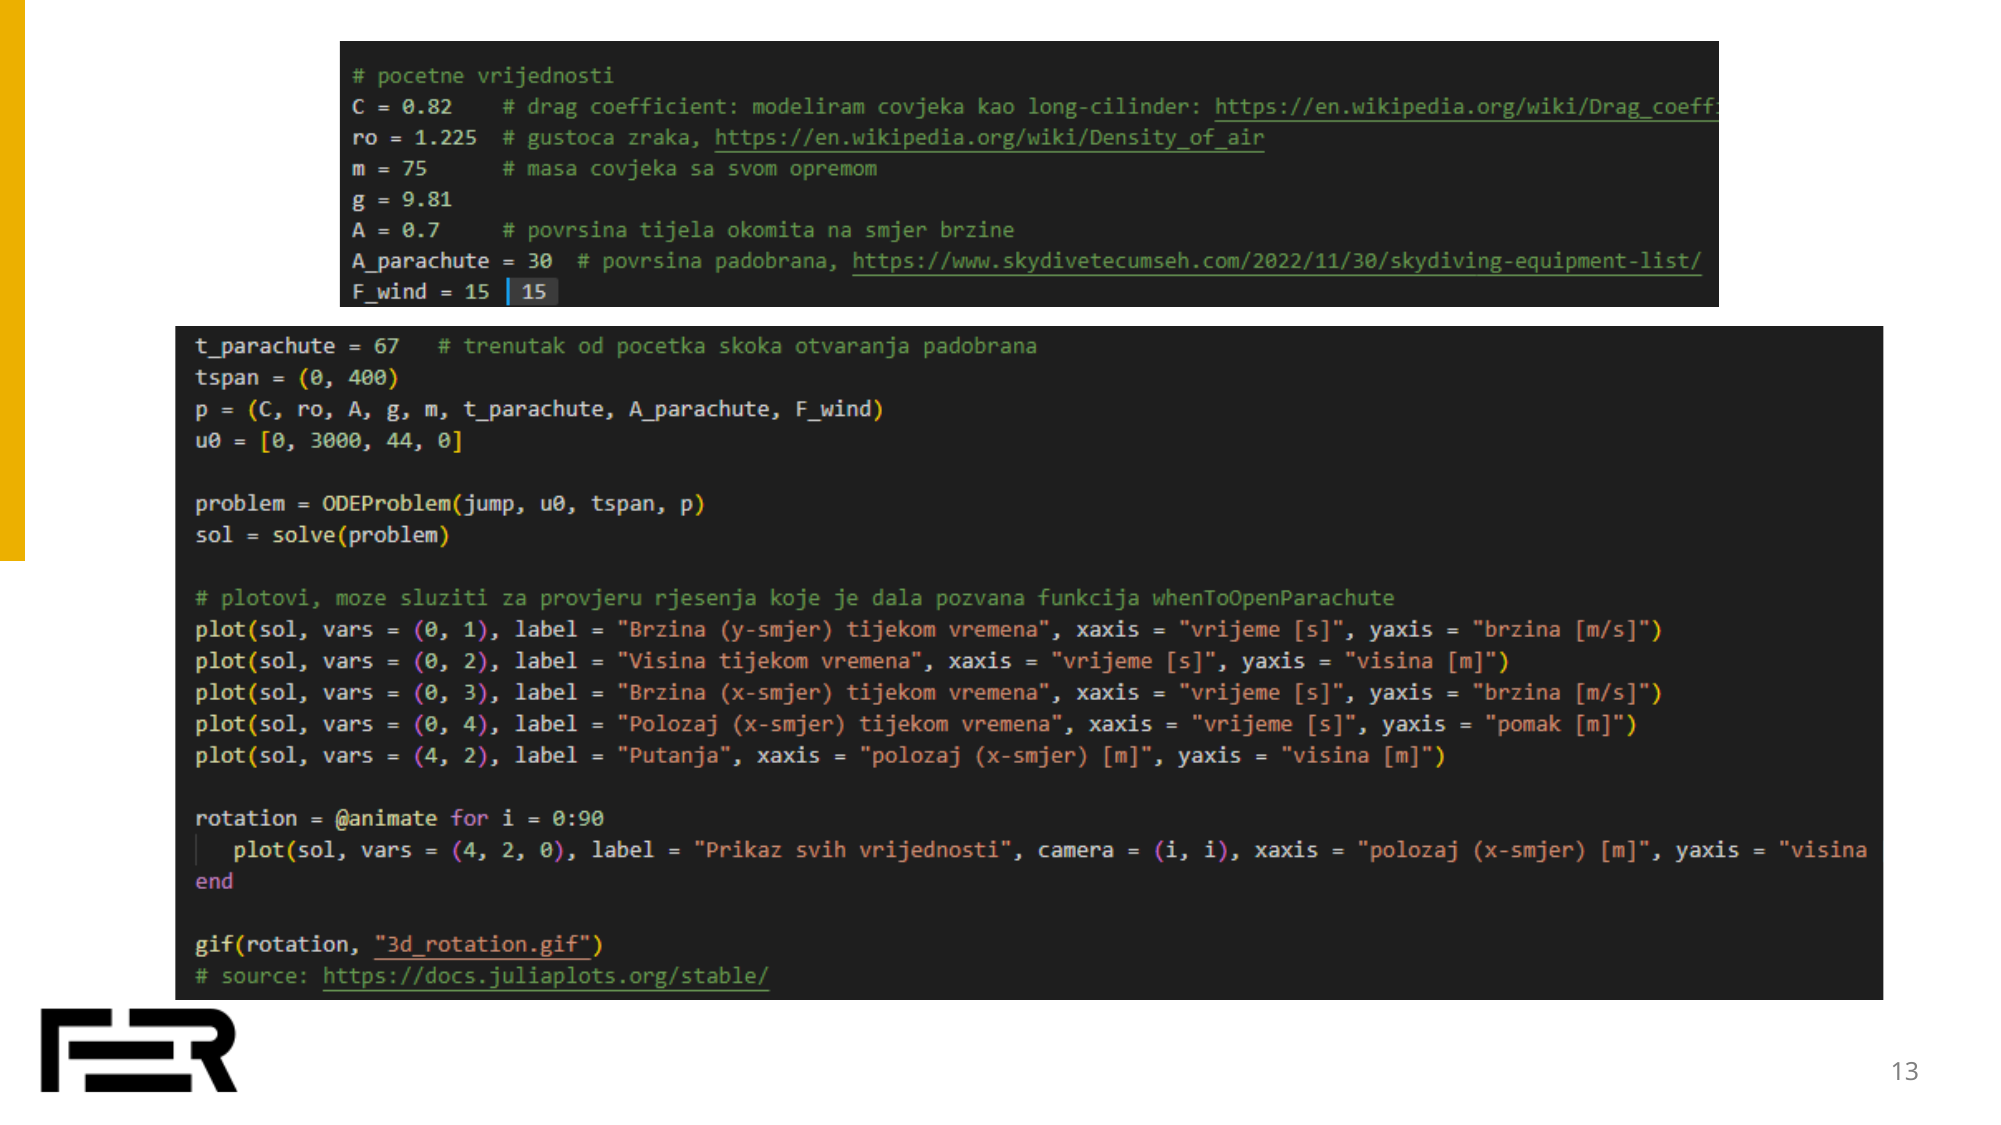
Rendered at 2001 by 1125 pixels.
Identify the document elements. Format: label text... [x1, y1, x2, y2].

picture [339, 41, 1719, 307]
picture [39, 1007, 249, 1102]
slide_number 13 [1484, 1042, 1935, 1103]
picture [175, 326, 1884, 1000]
